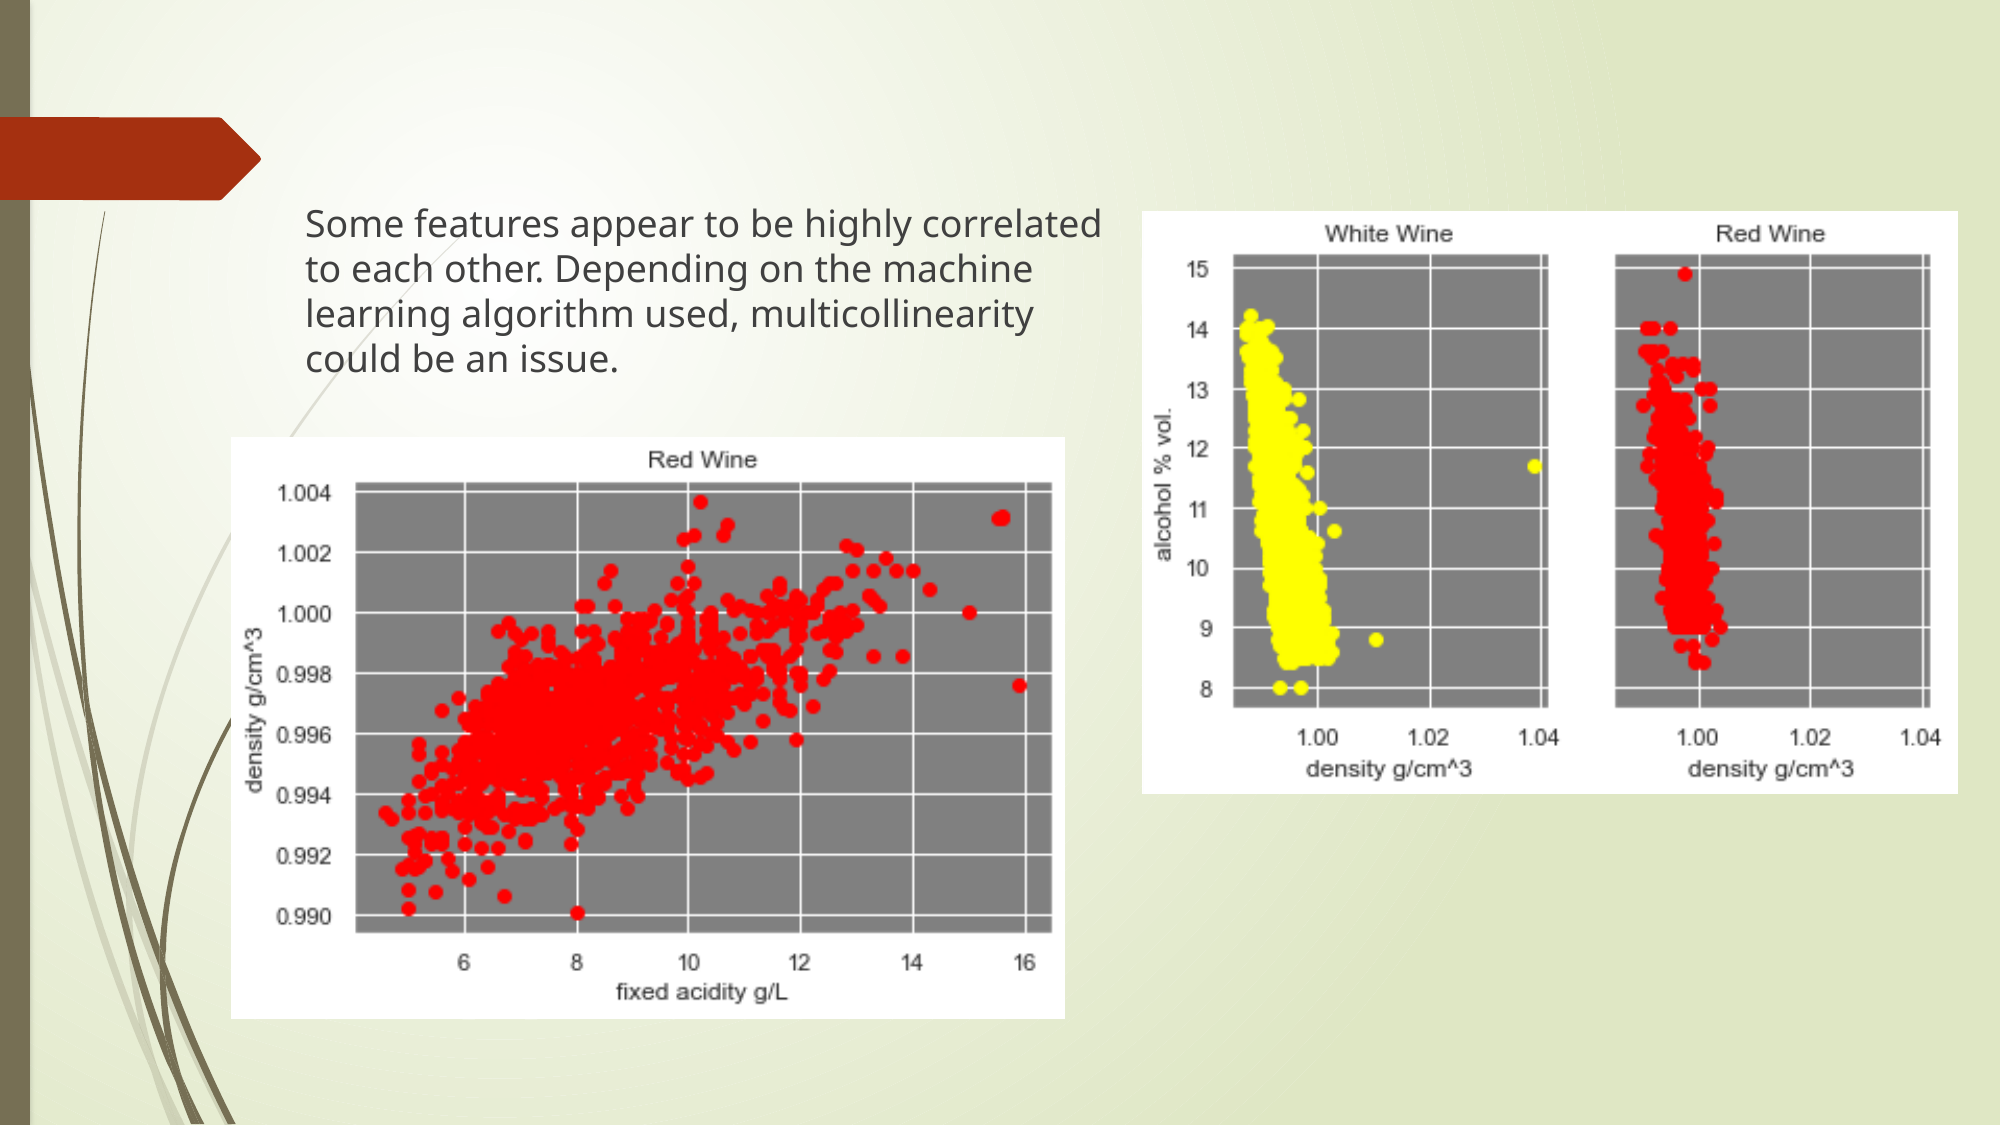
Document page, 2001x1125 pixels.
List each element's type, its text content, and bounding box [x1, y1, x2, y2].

picture [1142, 211, 1958, 794]
list Some features appear to be highly correlated to each other. Depending on the machine learning algorithm used, multicollinearity could be an issue. [290, 192, 1124, 813]
picture [231, 436, 1066, 1019]
